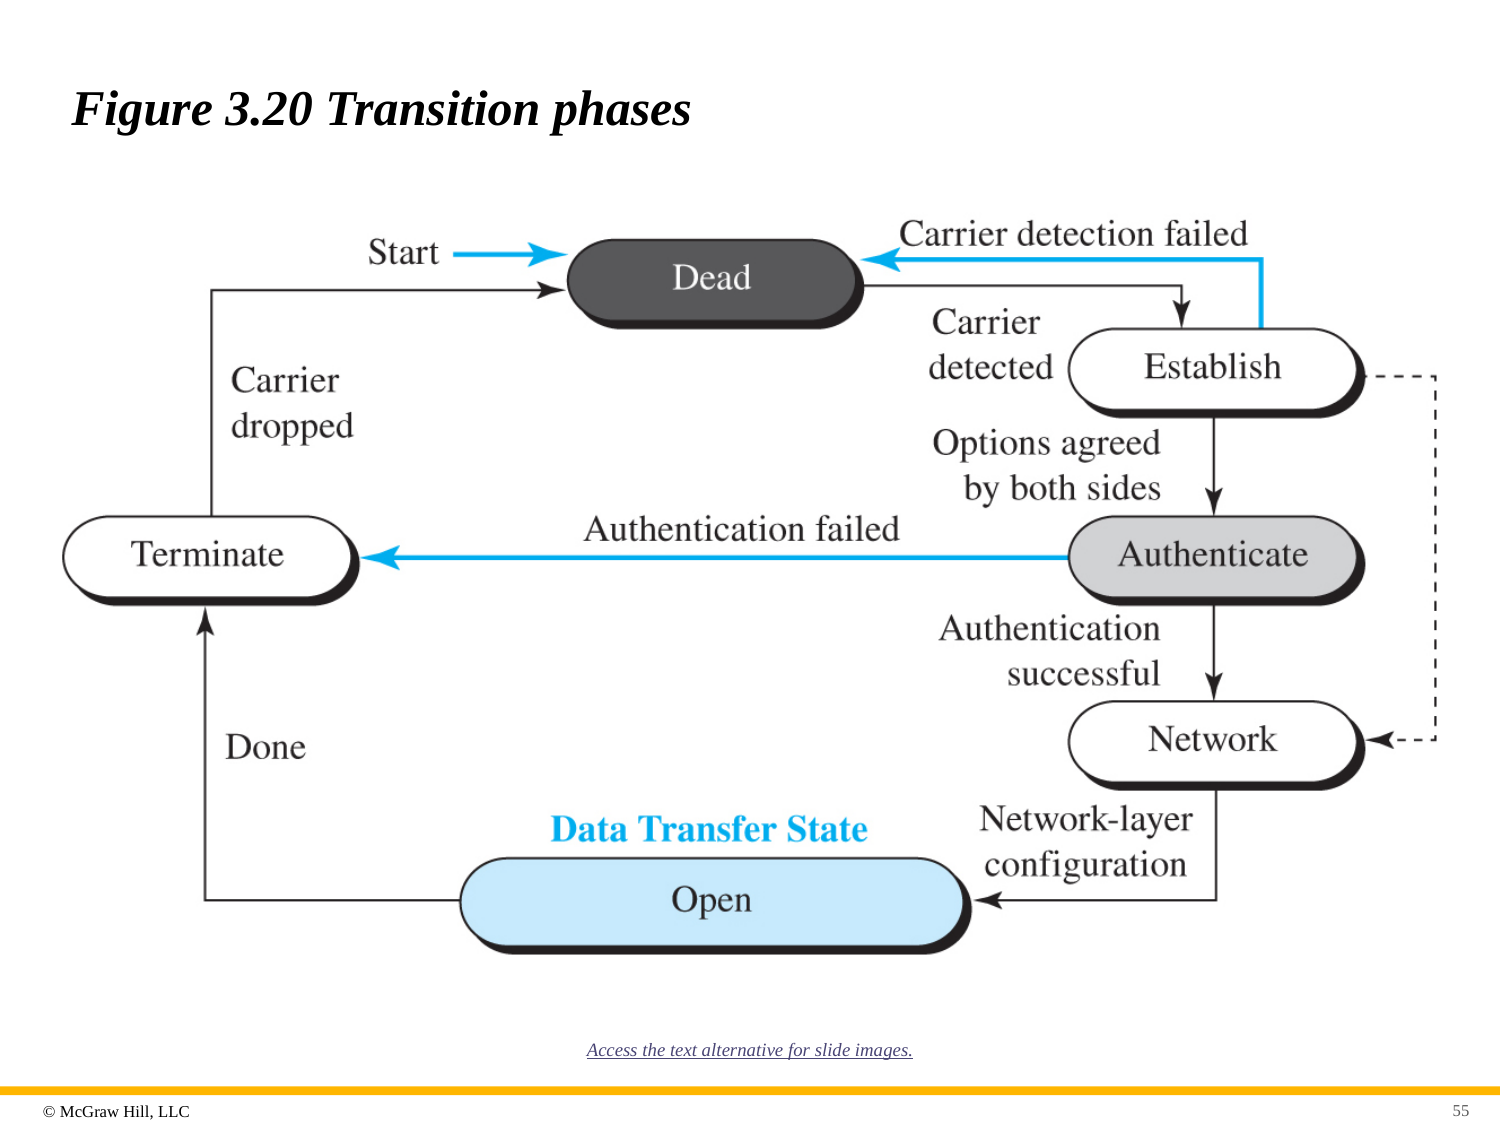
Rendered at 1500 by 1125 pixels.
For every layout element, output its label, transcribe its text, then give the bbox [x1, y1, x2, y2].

picture [59, 212, 1440, 959]
title Figure 3.20 Transition phases [56, 50, 1444, 162]
list Access the text alternative for slide images. [525, 1033, 975, 1066]
slide_number 55 [1418, 1096, 1477, 1123]
